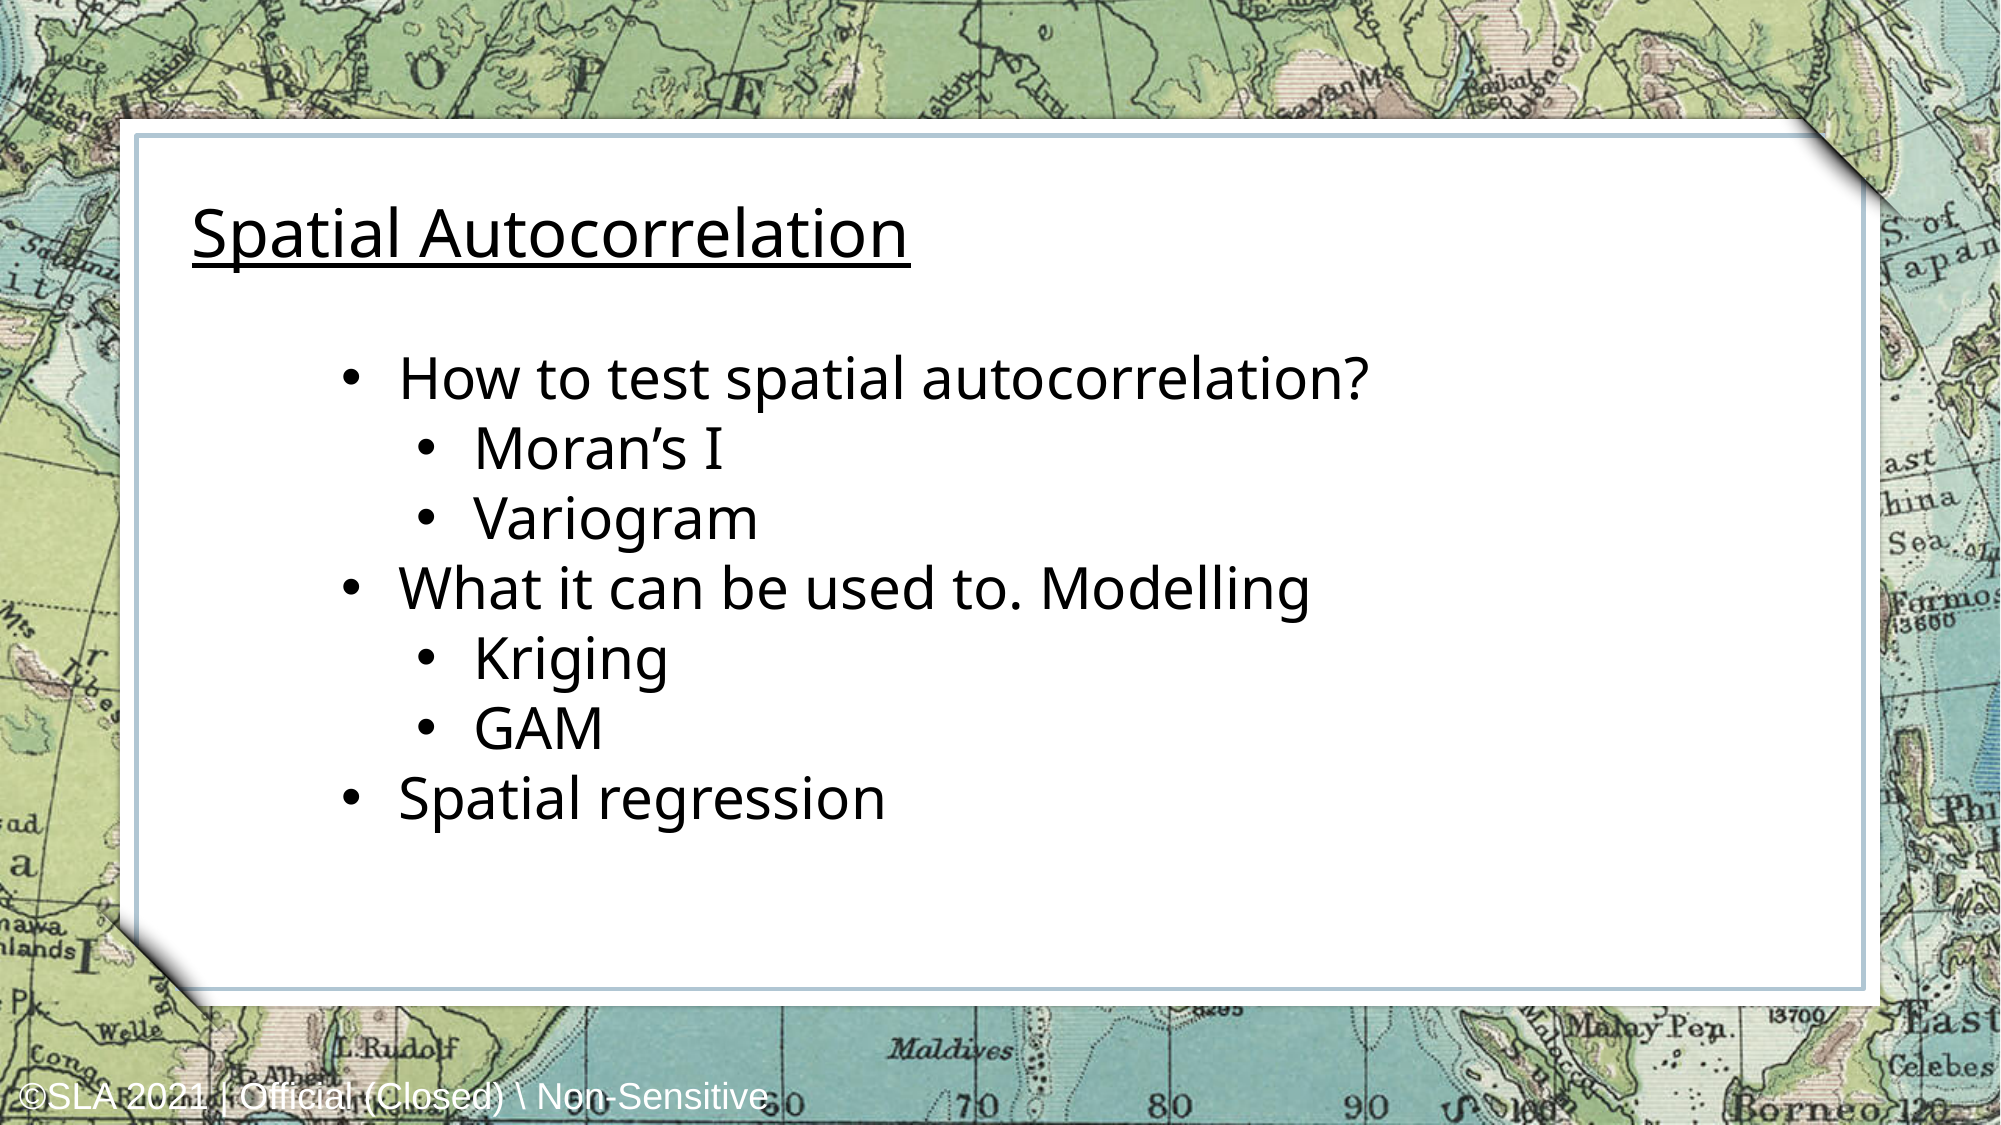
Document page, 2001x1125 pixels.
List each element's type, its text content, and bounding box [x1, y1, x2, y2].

text_box Spatial Autocorrelation How to test spatial autocorrelation? Moran’s I Variogram What it can be used to. Modelling Kriging GAM Spatial regression [177, 183, 1625, 909]
picture [0, 0, 2001, 1125]
